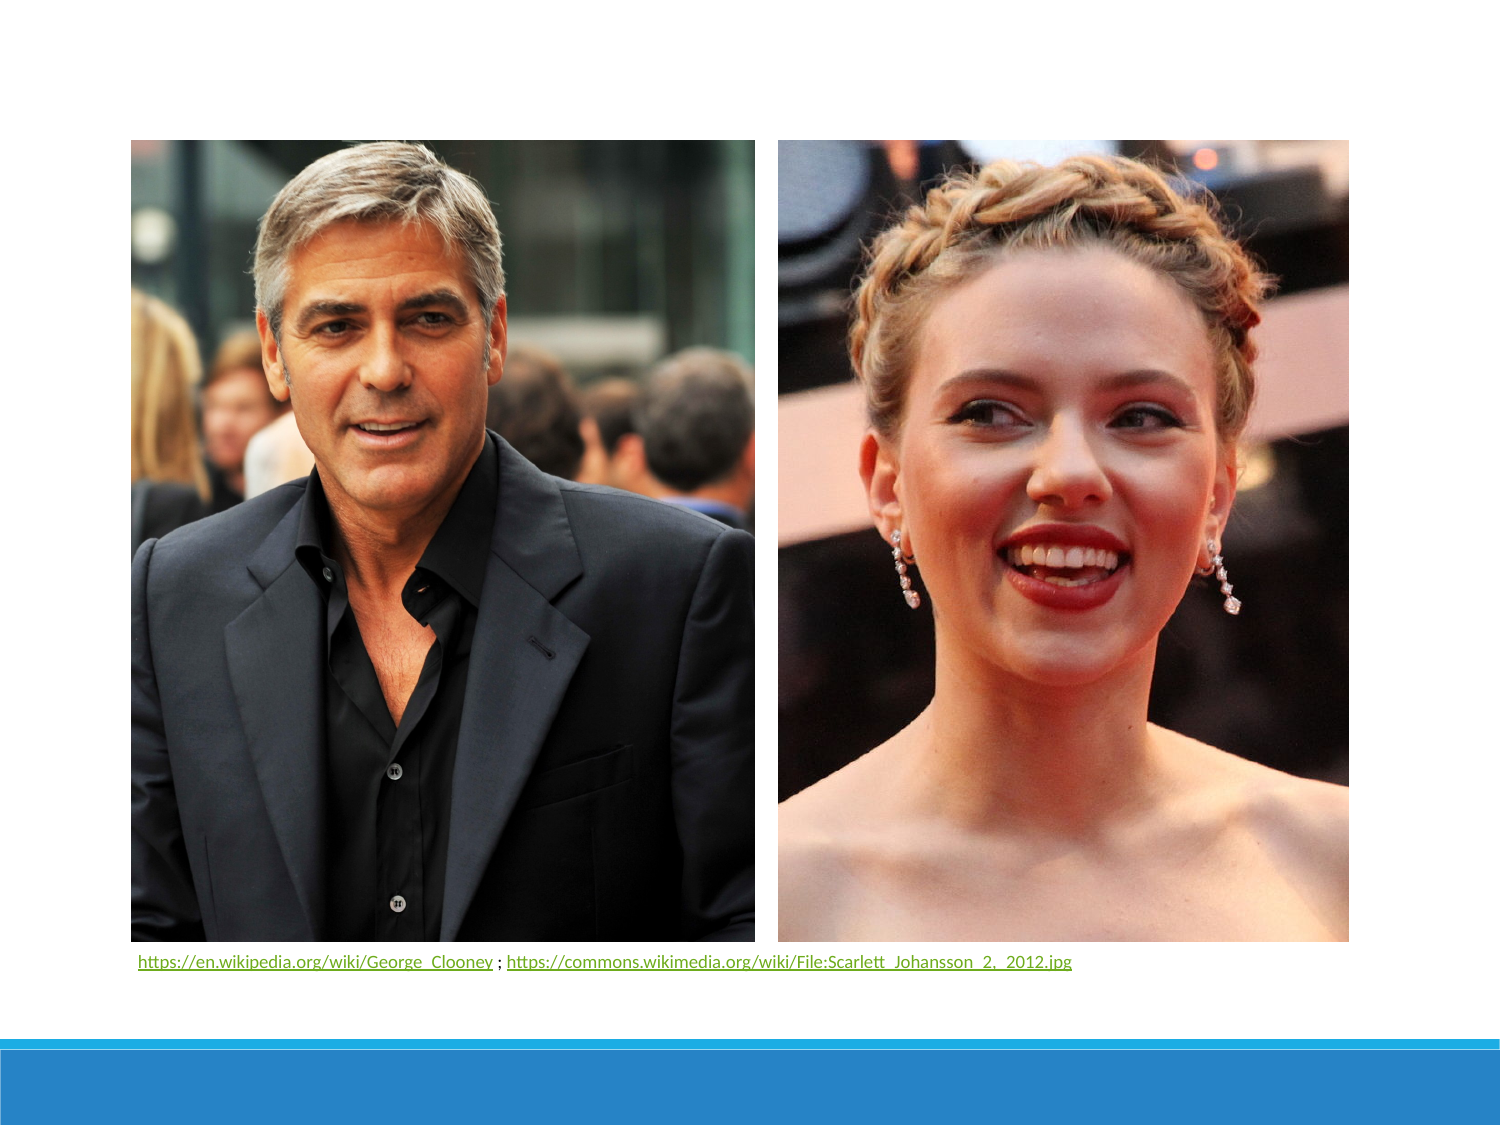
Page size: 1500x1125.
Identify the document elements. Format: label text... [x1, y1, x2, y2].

picture [131, 140, 755, 943]
text_box https://en.wikipedia.org/wiki/George_Clooney ; https://commons.wikimedia.org/wiki/File:Scarlett_Johansson_2,_2012.jpg [123, 941, 1340, 980]
picture [778, 140, 1349, 943]
